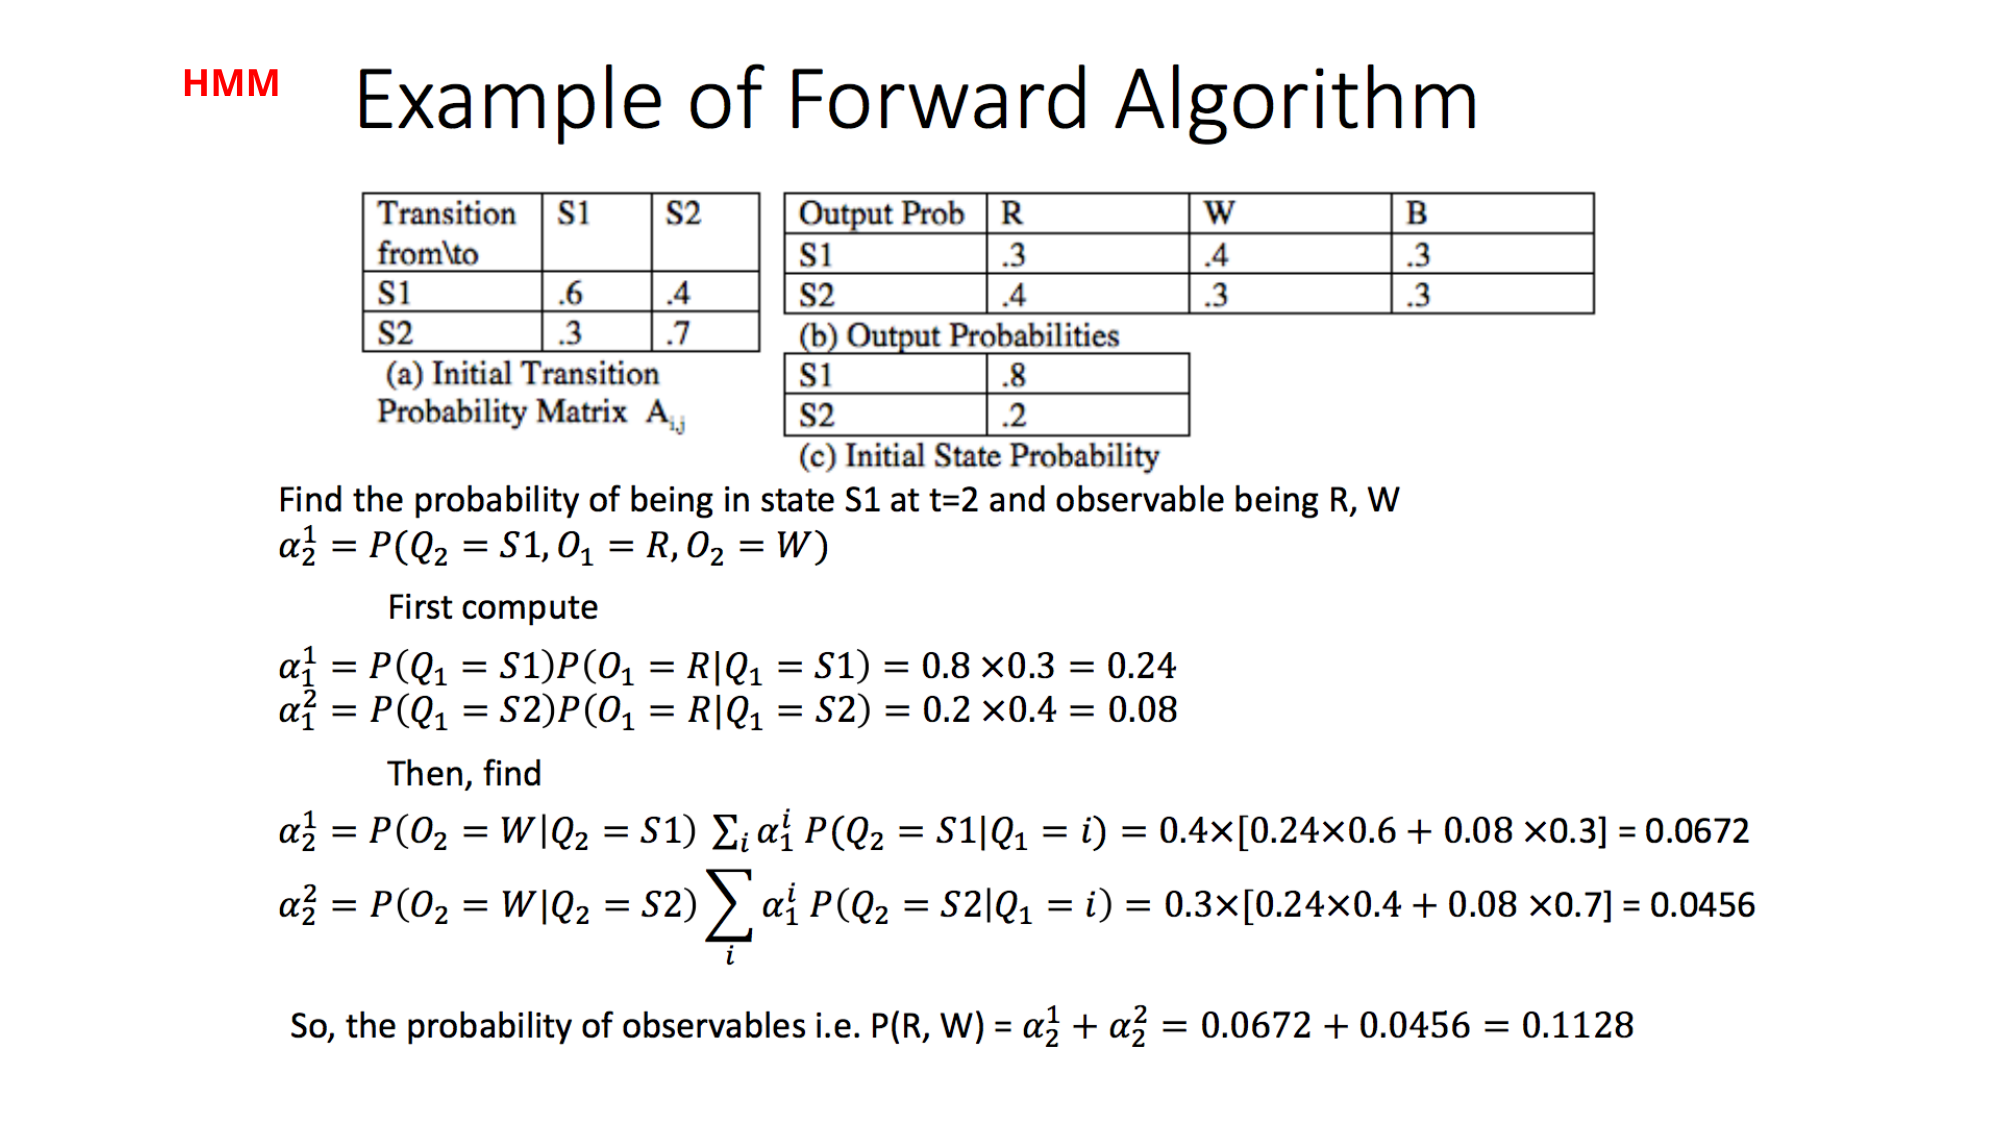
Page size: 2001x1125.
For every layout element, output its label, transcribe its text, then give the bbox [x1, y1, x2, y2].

text_box HMM [166, 52, 231, 112]
picture [231, 51, 1769, 1073]
